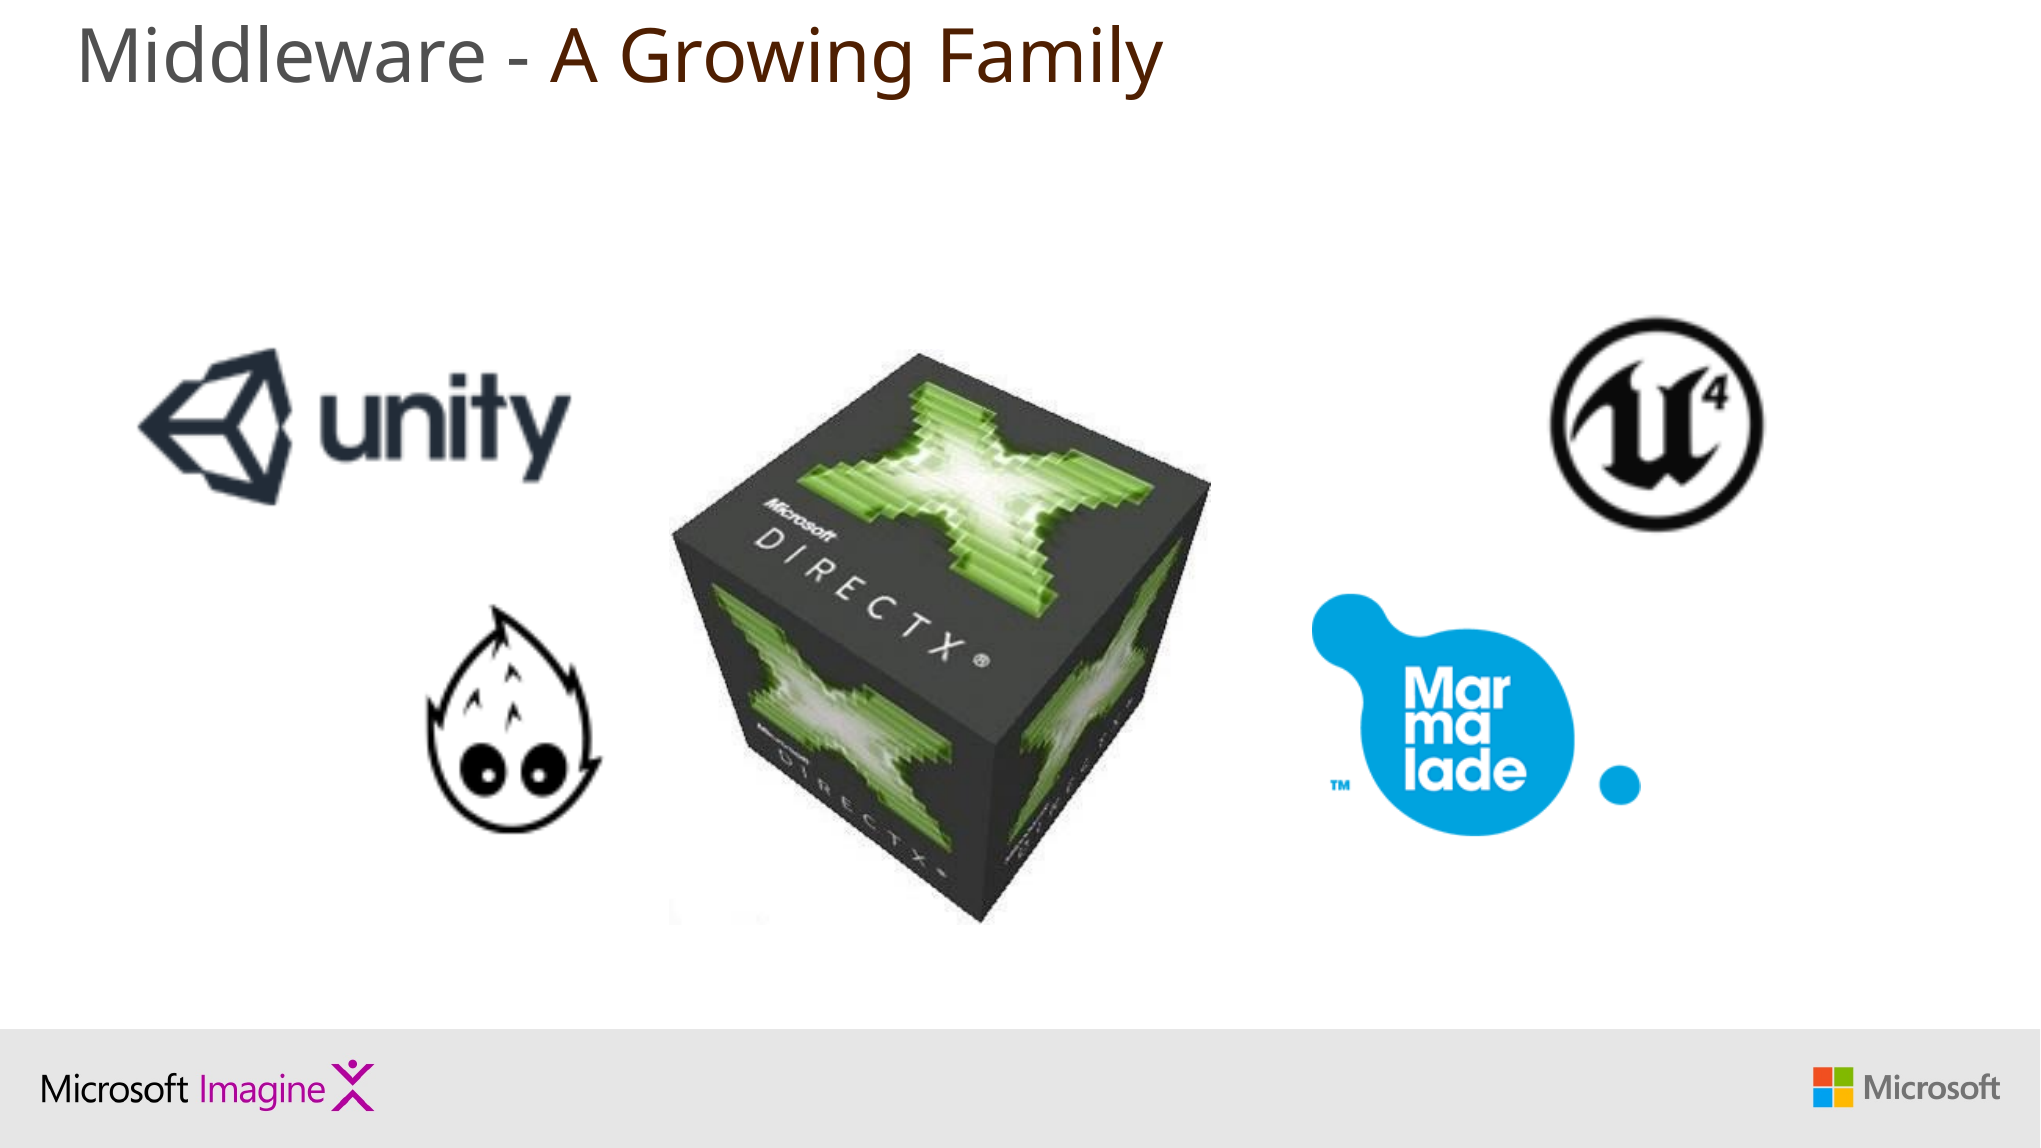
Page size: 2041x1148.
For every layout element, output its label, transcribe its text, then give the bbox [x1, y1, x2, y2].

text_box Middleware - A Growing Family [60, 0, 1313, 105]
picture [0, 0, 2041, 1148]
